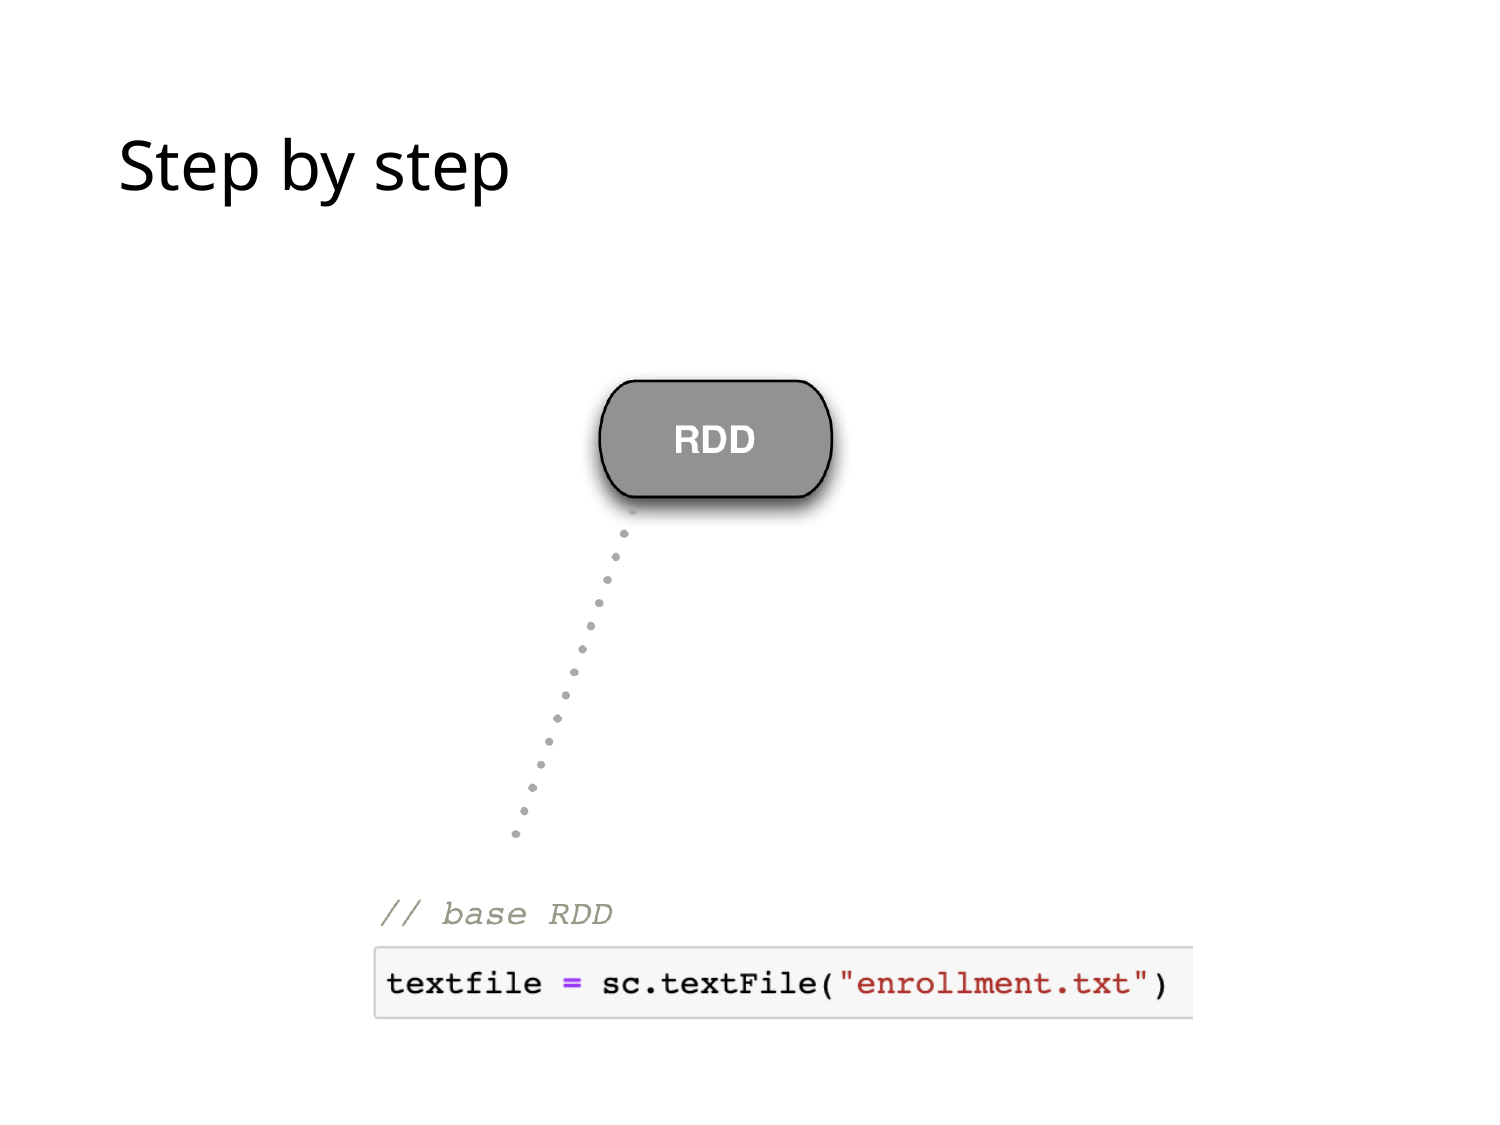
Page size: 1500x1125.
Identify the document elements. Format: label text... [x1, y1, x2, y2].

picture [270, 292, 1230, 1063]
title Step by step [103, 59, 1397, 278]
